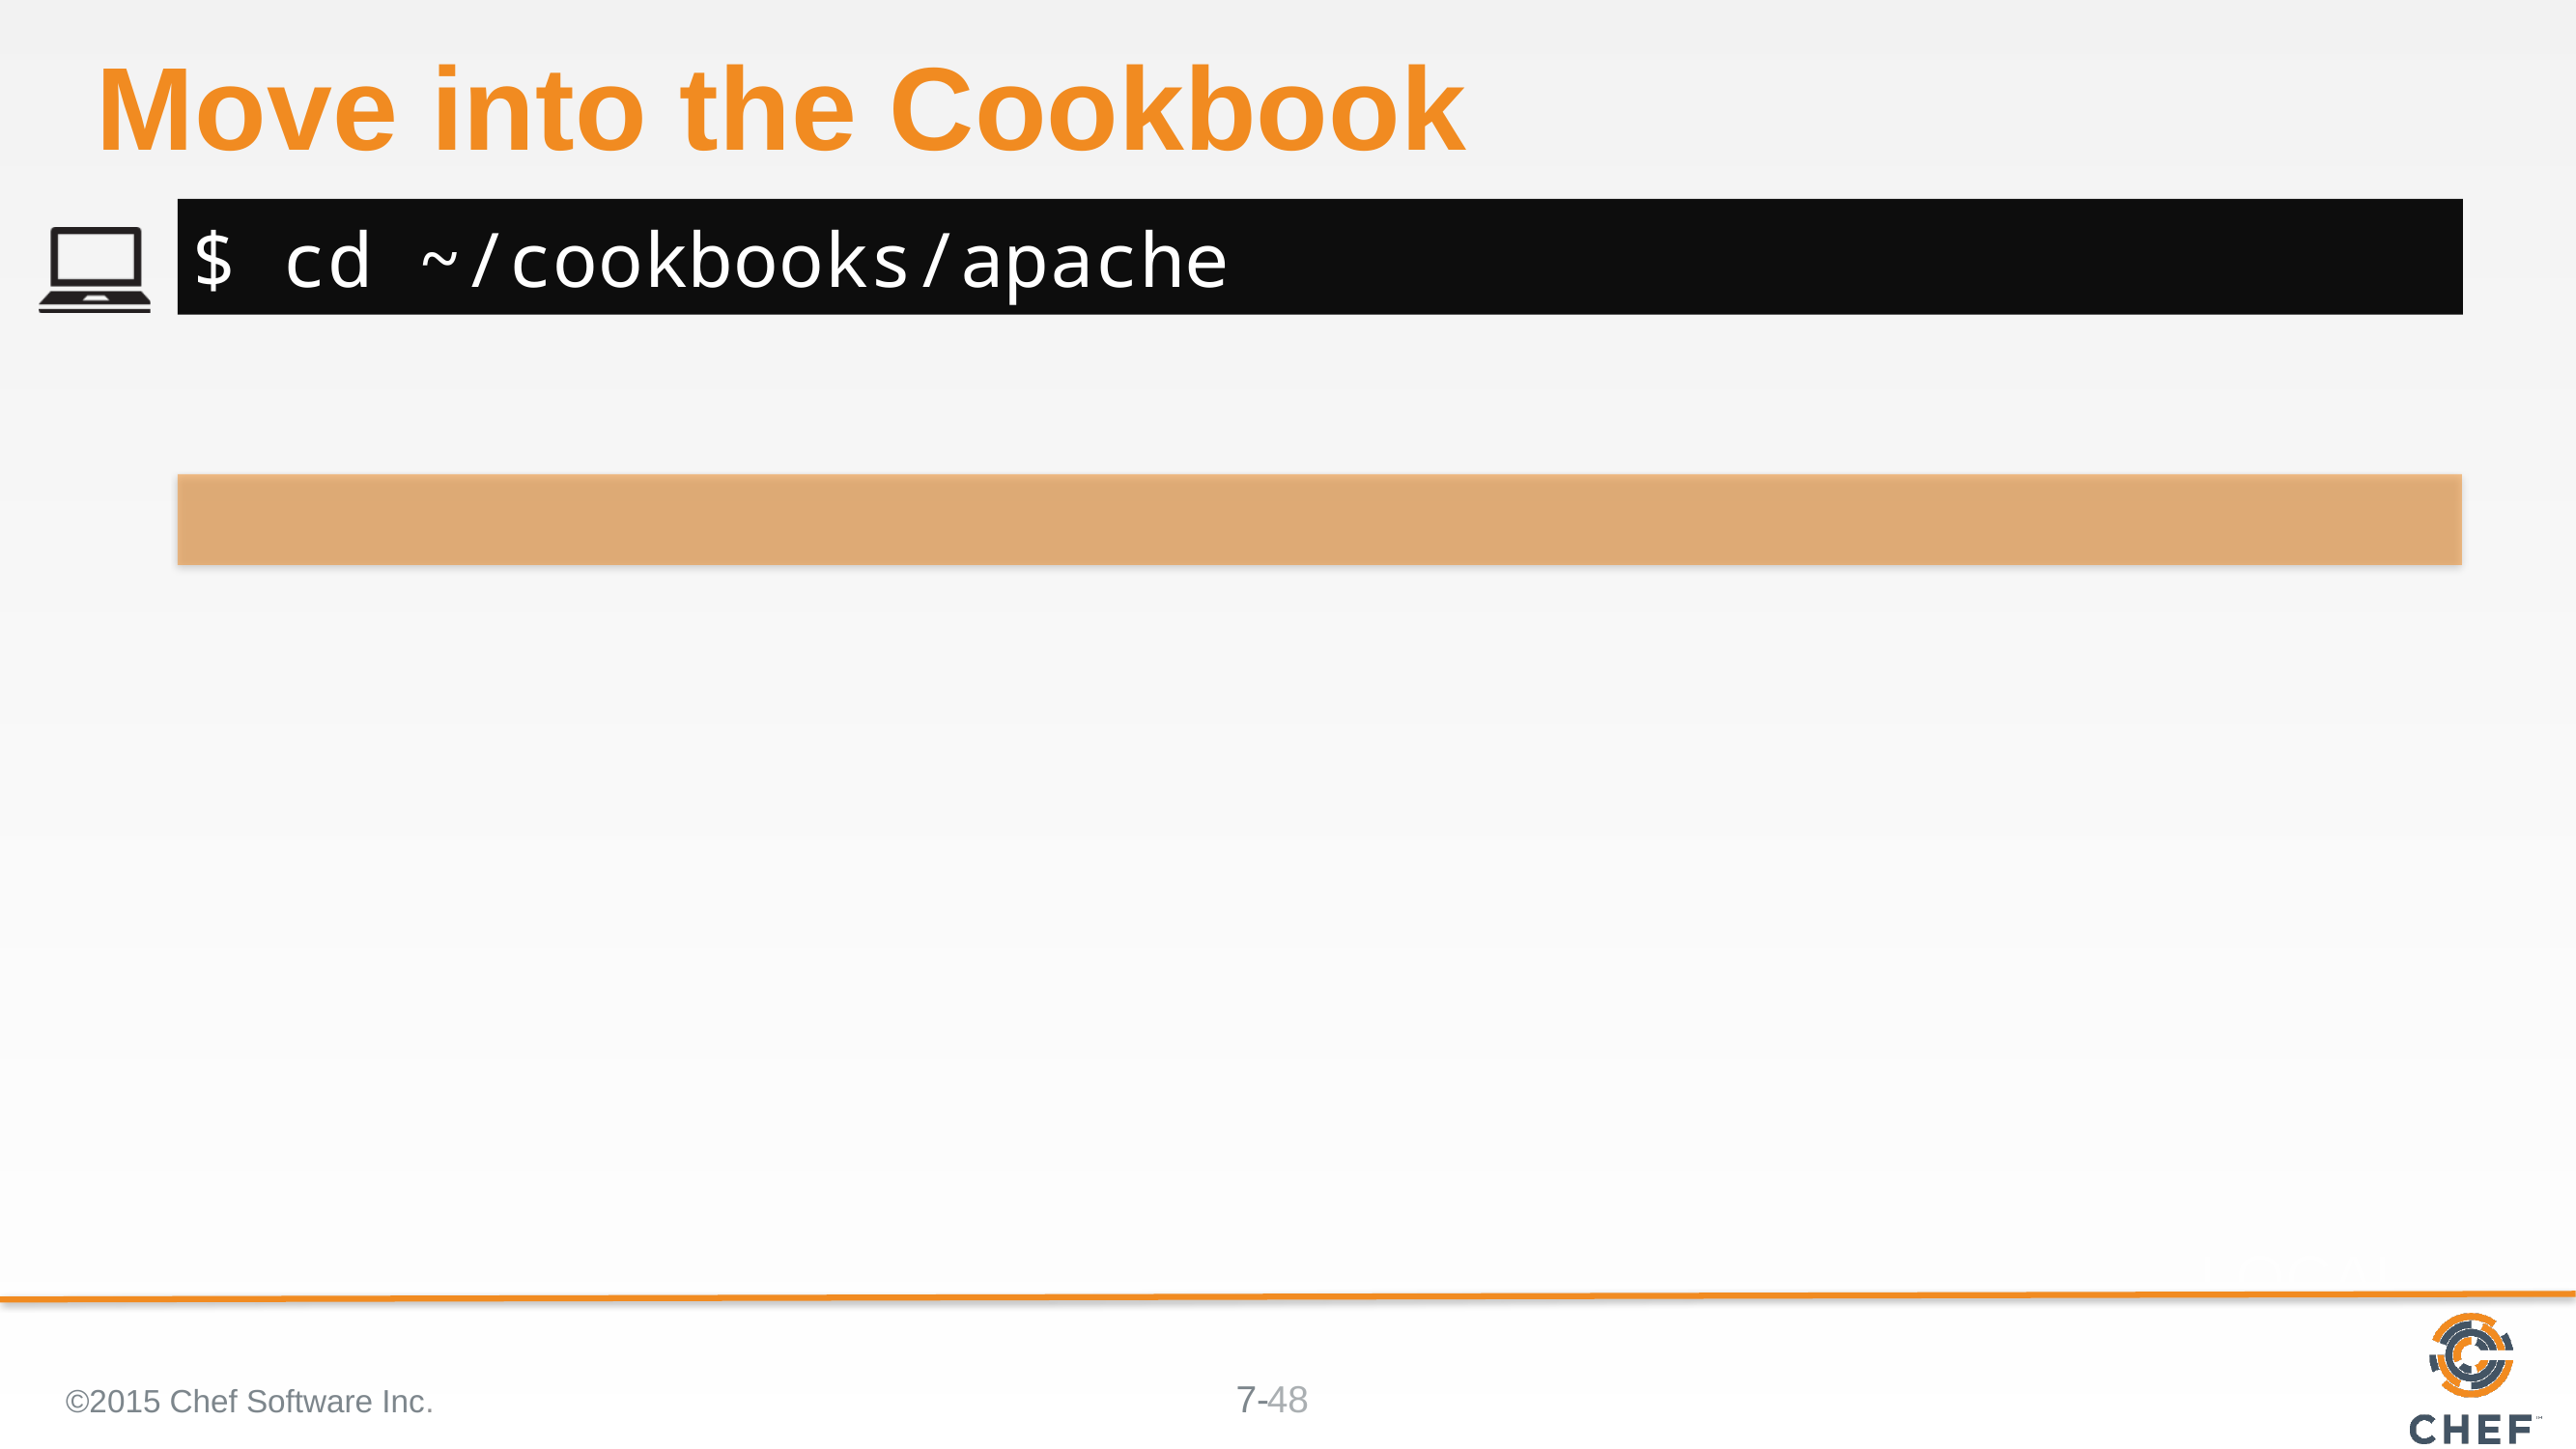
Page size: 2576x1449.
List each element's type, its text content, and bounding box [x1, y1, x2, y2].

list $ cd ~/cookbooks/apache [177, 198, 2463, 315]
footer ©2015 Chef Software Inc. [51, 1359, 952, 1440]
slide_number 48 [998, 1359, 1578, 1437]
title Move into the Cookbook [96, 48, 2463, 180]
picture [2399, 1297, 2550, 1449]
